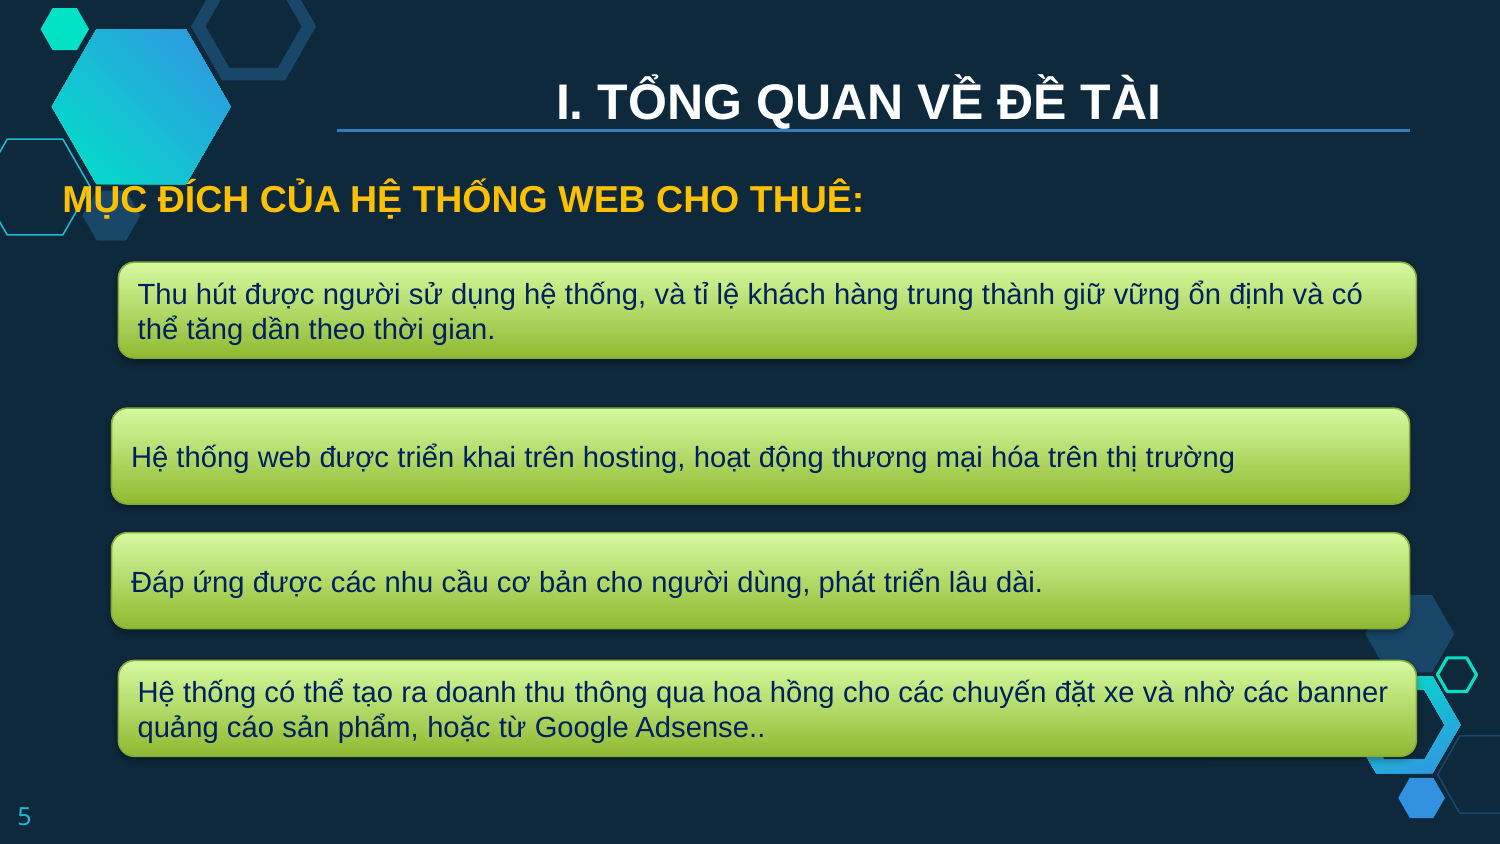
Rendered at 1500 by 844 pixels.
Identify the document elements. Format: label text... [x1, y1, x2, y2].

text_box Đáp ứng được các nhu cầu cơ bản cho người dùng, phát triển lâu dài. [110, 531, 1411, 630]
text_box Hệ thống có thể tạo ra doanh thu thông qua hoa hồng cho các chuyến đặt xe và nhờ các banner quảng cáo sản phẩm, hoặc từ Google Adsense.. [117, 659, 1418, 758]
list MỤC ĐÍCH CỦA HỆ THỐNG WEB CHO THUÊ: [47, 159, 893, 252]
text_box I. TỔNG QUAN VỀ ĐỀ TÀI [541, 2, 1206, 121]
slide_number 5 [2, 785, 93, 844]
text_box Thu hút được người sử dụng hệ thống, và tỉ lệ khách hàng trung thành giữ vững ổn định và có thể tăng dần theo thời gian. [117, 261, 1418, 359]
text_box Hệ thống web được triển khai trên hosting, hoạt động thương mại hóa trên thị trường [110, 407, 1411, 505]
